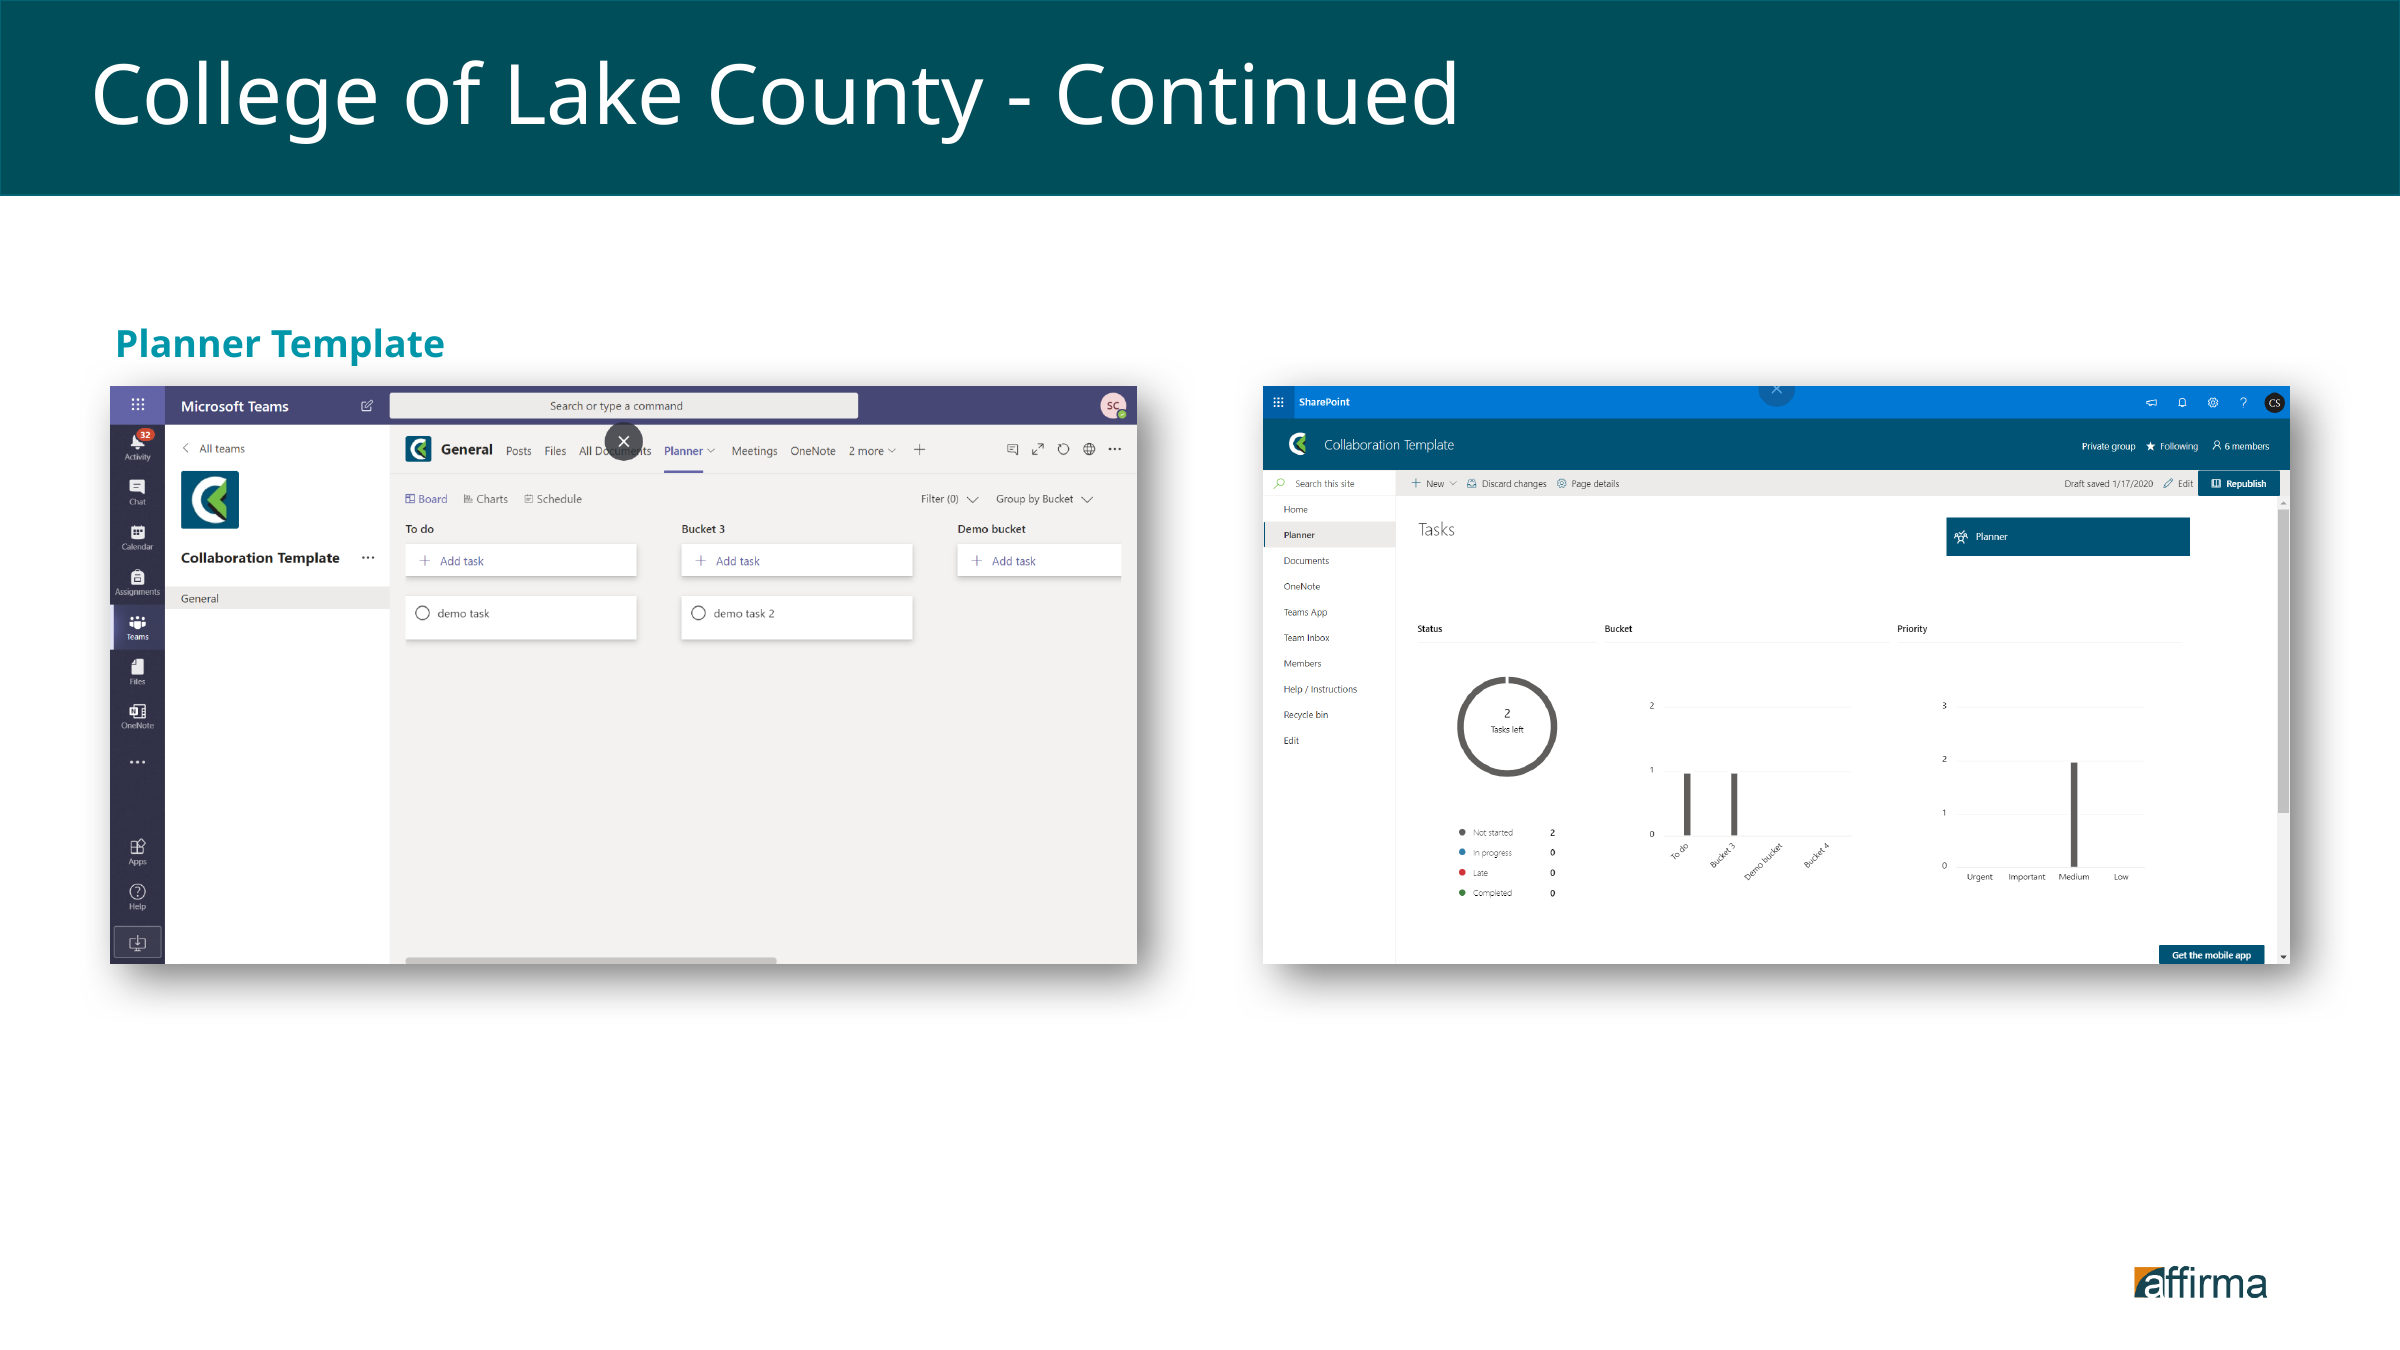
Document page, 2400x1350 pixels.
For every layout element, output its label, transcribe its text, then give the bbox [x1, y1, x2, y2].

text_box Planner Template [100, 313, 461, 373]
picture [1263, 471, 2290, 964]
picture [2212, 480, 2220, 487]
picture [1263, 386, 2290, 418]
picture [1290, 433, 1305, 455]
picture [110, 386, 1137, 964]
title College of Lake County - Continued [75, 45, 2325, 150]
picture [2130, 1260, 2270, 1305]
picture [2252, 481, 2265, 486]
